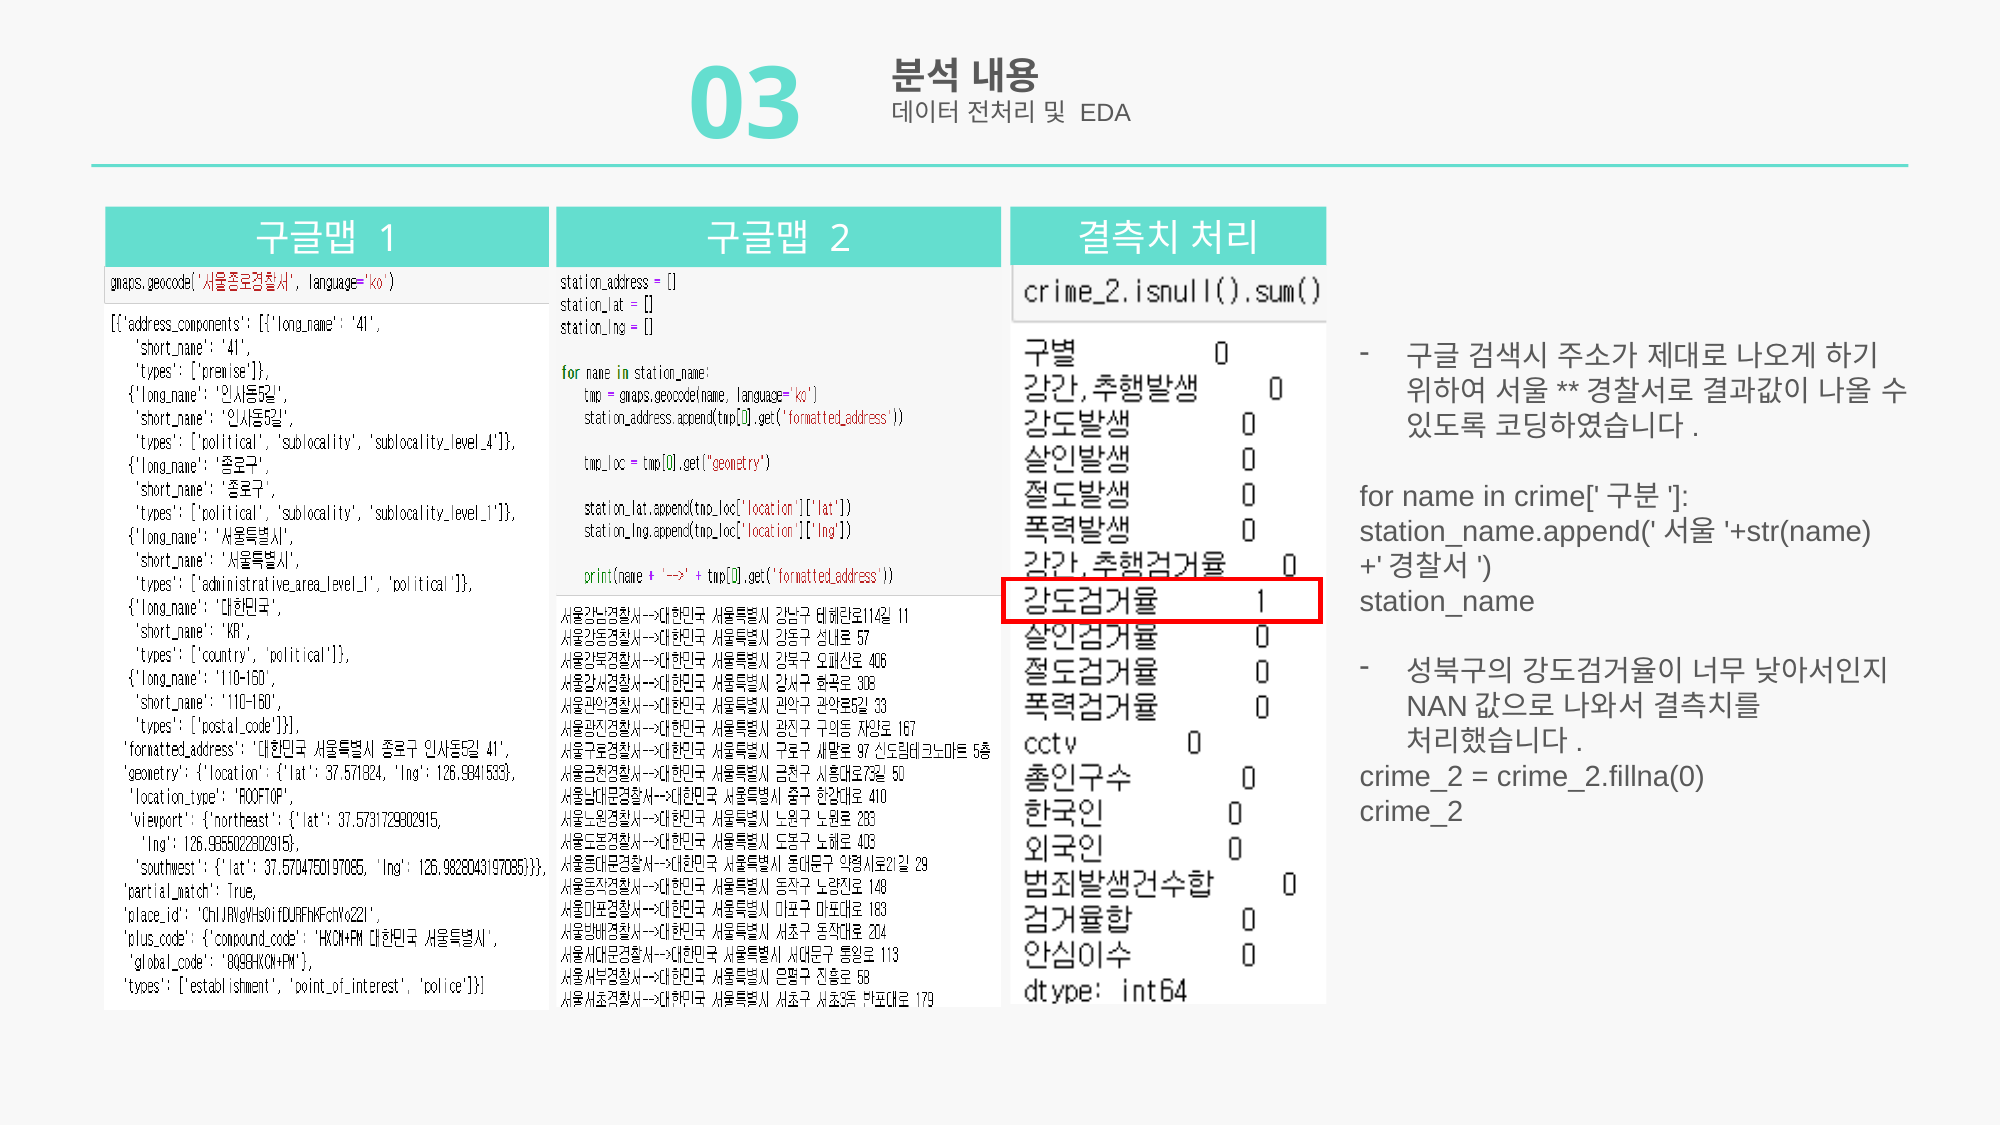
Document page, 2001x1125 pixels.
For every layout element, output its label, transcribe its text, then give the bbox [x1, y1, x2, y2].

text_box 구글 검색시 주소가 제대로 나오게 하기 위하여 서울**경찰서로 결과값이 나올 수 있도록 코딩하였습니다. for name in crime['구분']: station_name.append('서울'+str(name)+'경찰서') station_name 성북구의 강도검거율이 너무 낮아서인지 NAN값으로 나와서 결측치를 처리했습니다. crime_2 = crime_2.fillna(0) crime_2 [1344, 330, 1932, 870]
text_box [673, 30, 1327, 168]
text_box [1327, 163, 1909, 168]
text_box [104, 206, 1327, 1010]
text_box [90, 163, 673, 168]
